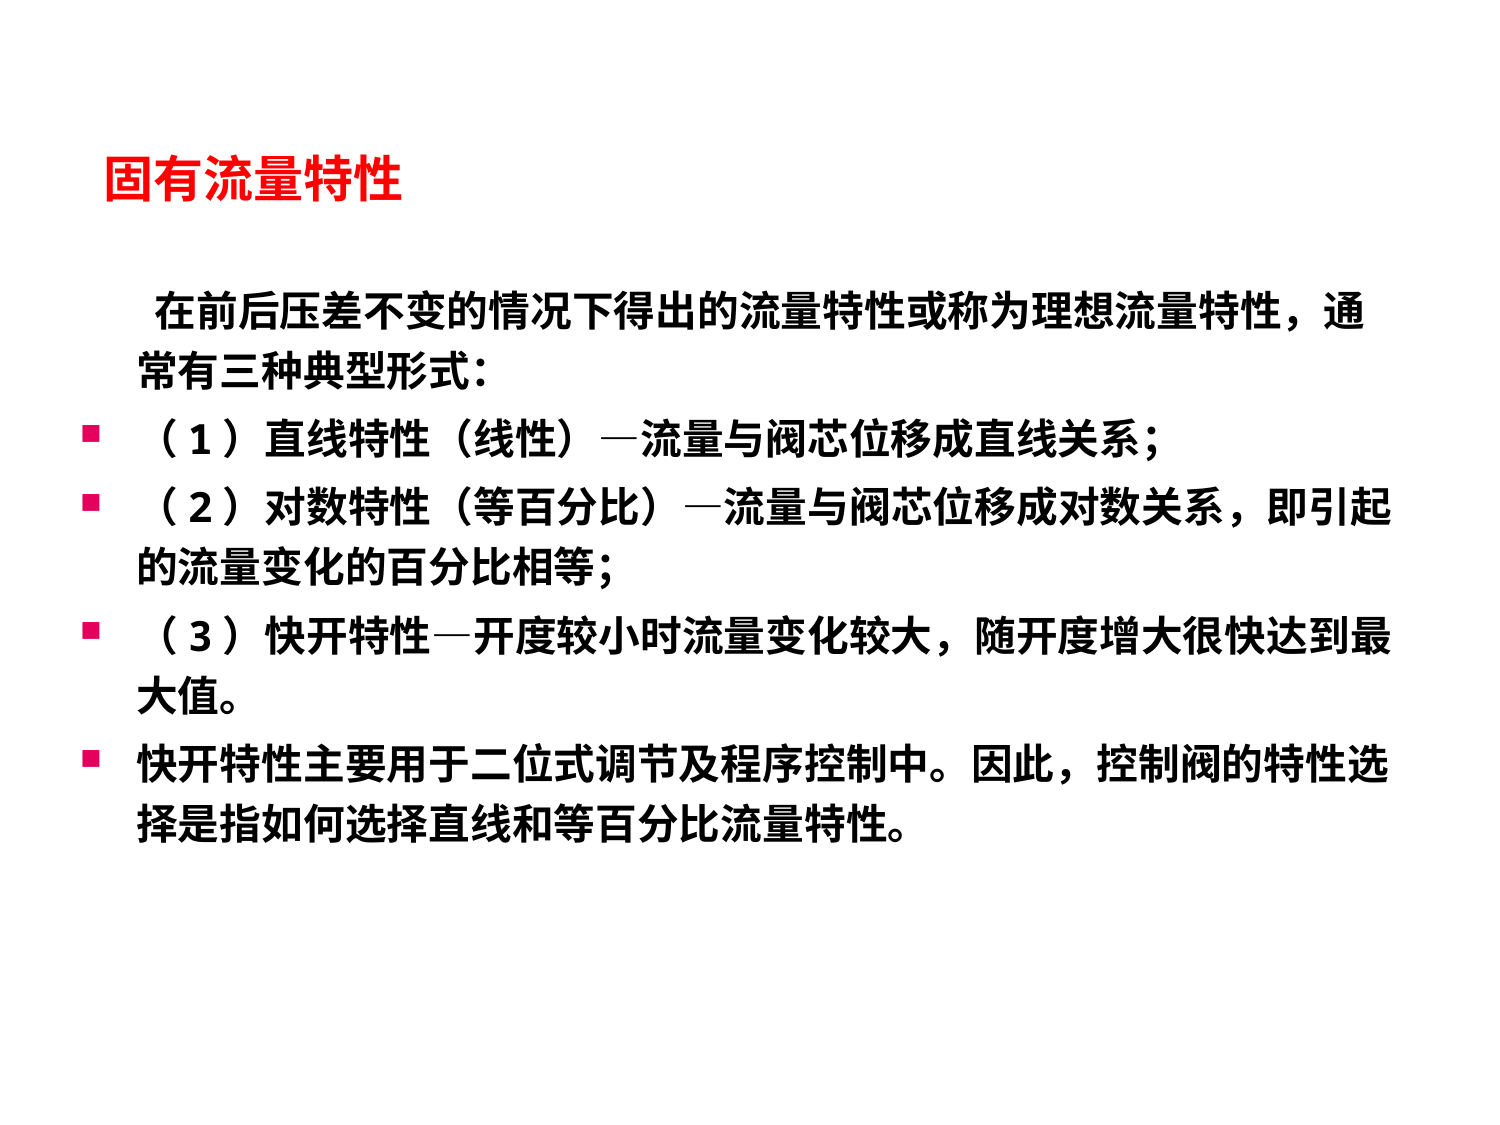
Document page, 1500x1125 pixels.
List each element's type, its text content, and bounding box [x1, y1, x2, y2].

list 在前后压差不变的情况下得出的流量特性或称为理想流量特性，通常有三种典型形式： （1）直线特性（线性）—流量与阀芯位移成直线关系； （2）对数特性（等百分比）—流量与阀芯位移成对数关系，即引起的流量变化的百分比相等； （3）快开特性—开度较小时流量变化较大，随开度增大很快达到最大值。 快开特性主要用于二位式调节及程序控制中。因此，控制阀的特性选择是指如何选择直线和等百分比流量特性。 [64, 266, 1412, 428]
title 固有流量特性 [88, 136, 682, 218]
list 在前后压差不变的情况下得出的流量特性或称为理想流量特性，通常有三种典型形式： （1）直线特性（线性）—流量与阀芯位移成直线关系； （2）对数特性（等百分比）—流量与阀芯位移成对数关系，即引起的流量变化的百分比相等； （3）快开特性—开度较小时流量变化较大，随开度增大很快达到最大值。 快开特性主要用于二位式调节及程序控制中。因此，控制阀的特性选择是指如何选择直线和等百分比流量特性。 [64, 429, 1412, 941]
